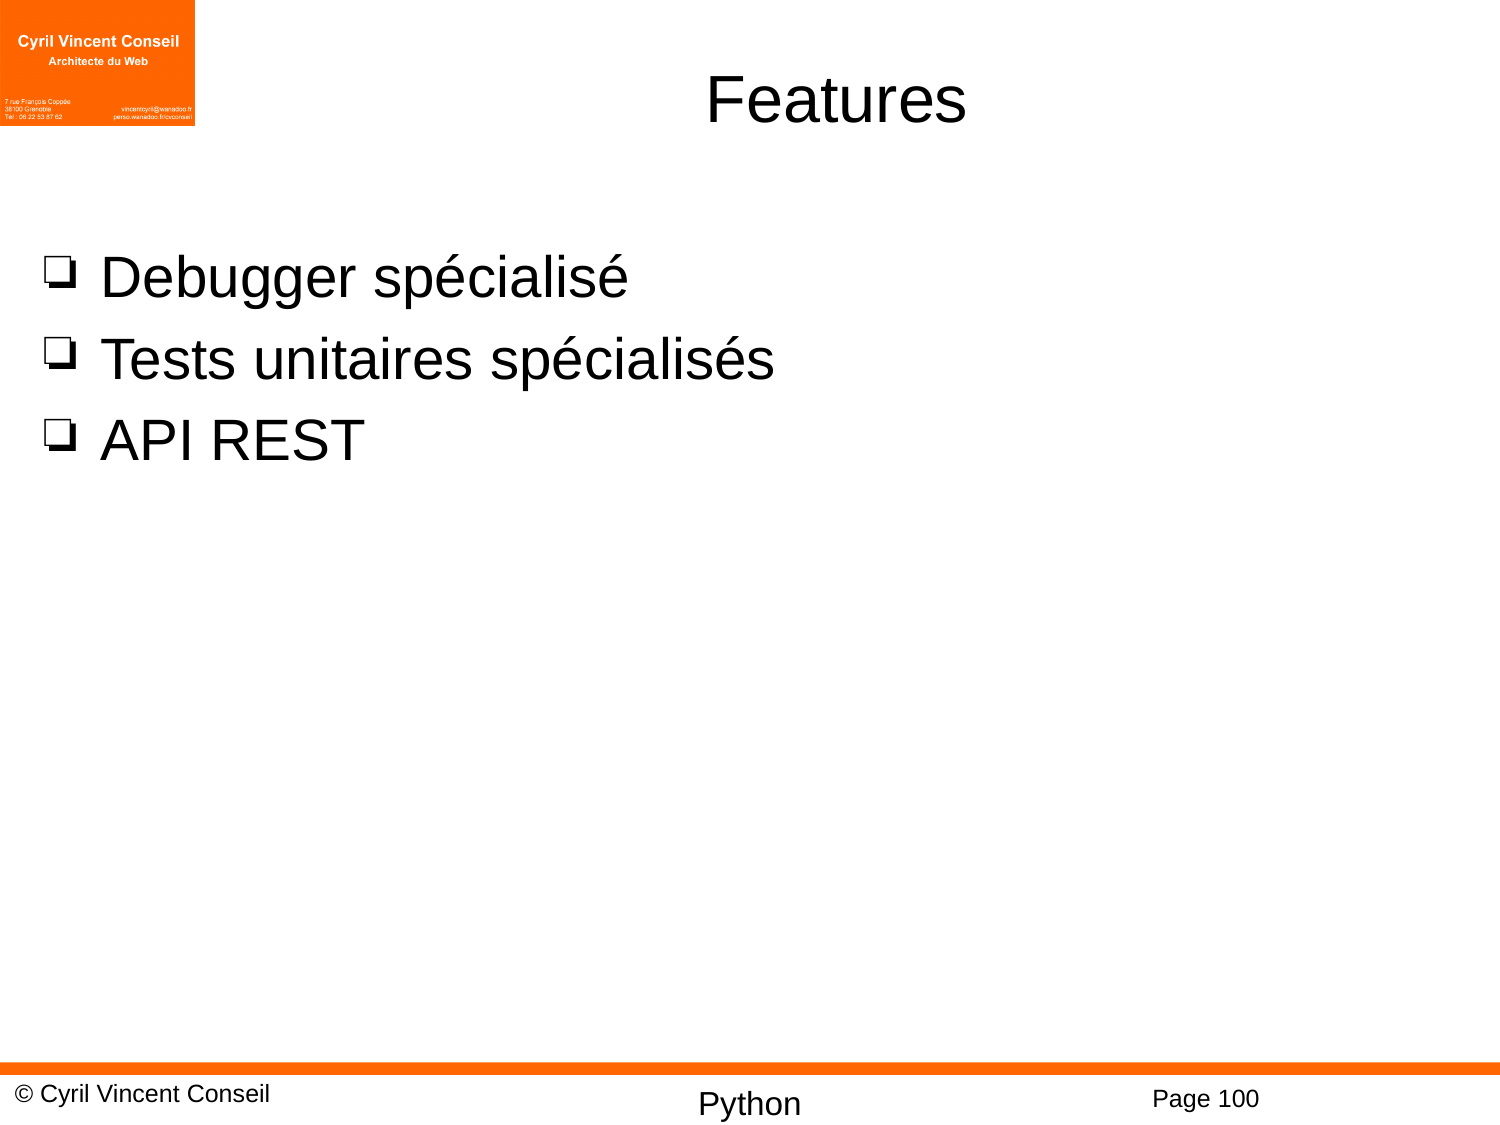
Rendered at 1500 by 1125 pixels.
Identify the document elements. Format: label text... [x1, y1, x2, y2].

picture [0, 0, 195, 126]
title Features [194, 2, 1480, 190]
list Debugger spécialisé Tests unitaires spécialisés API REST [29, 231, 1468, 1059]
